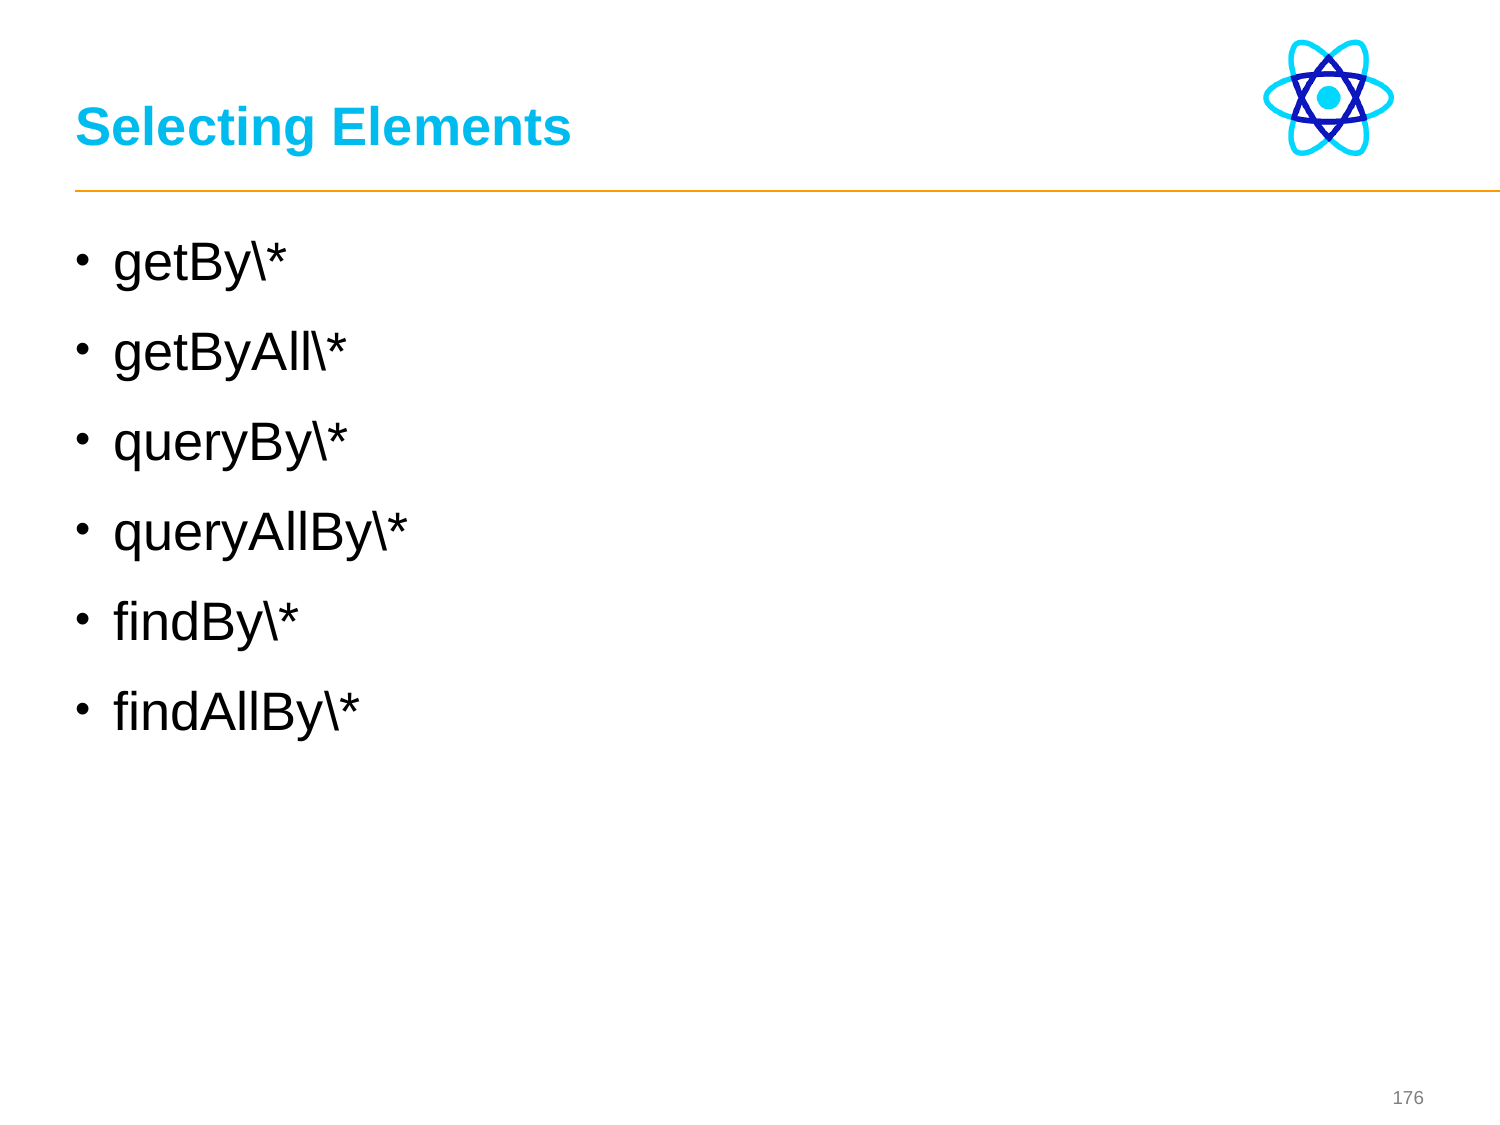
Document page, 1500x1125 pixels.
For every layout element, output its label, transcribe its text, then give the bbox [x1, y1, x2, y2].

list getBy\* getByAll\* queryBy\* queryAllBy\* findBy\* findAllBy\* [75, 226, 1425, 1018]
title Selecting Elements [75, 27, 1422, 157]
